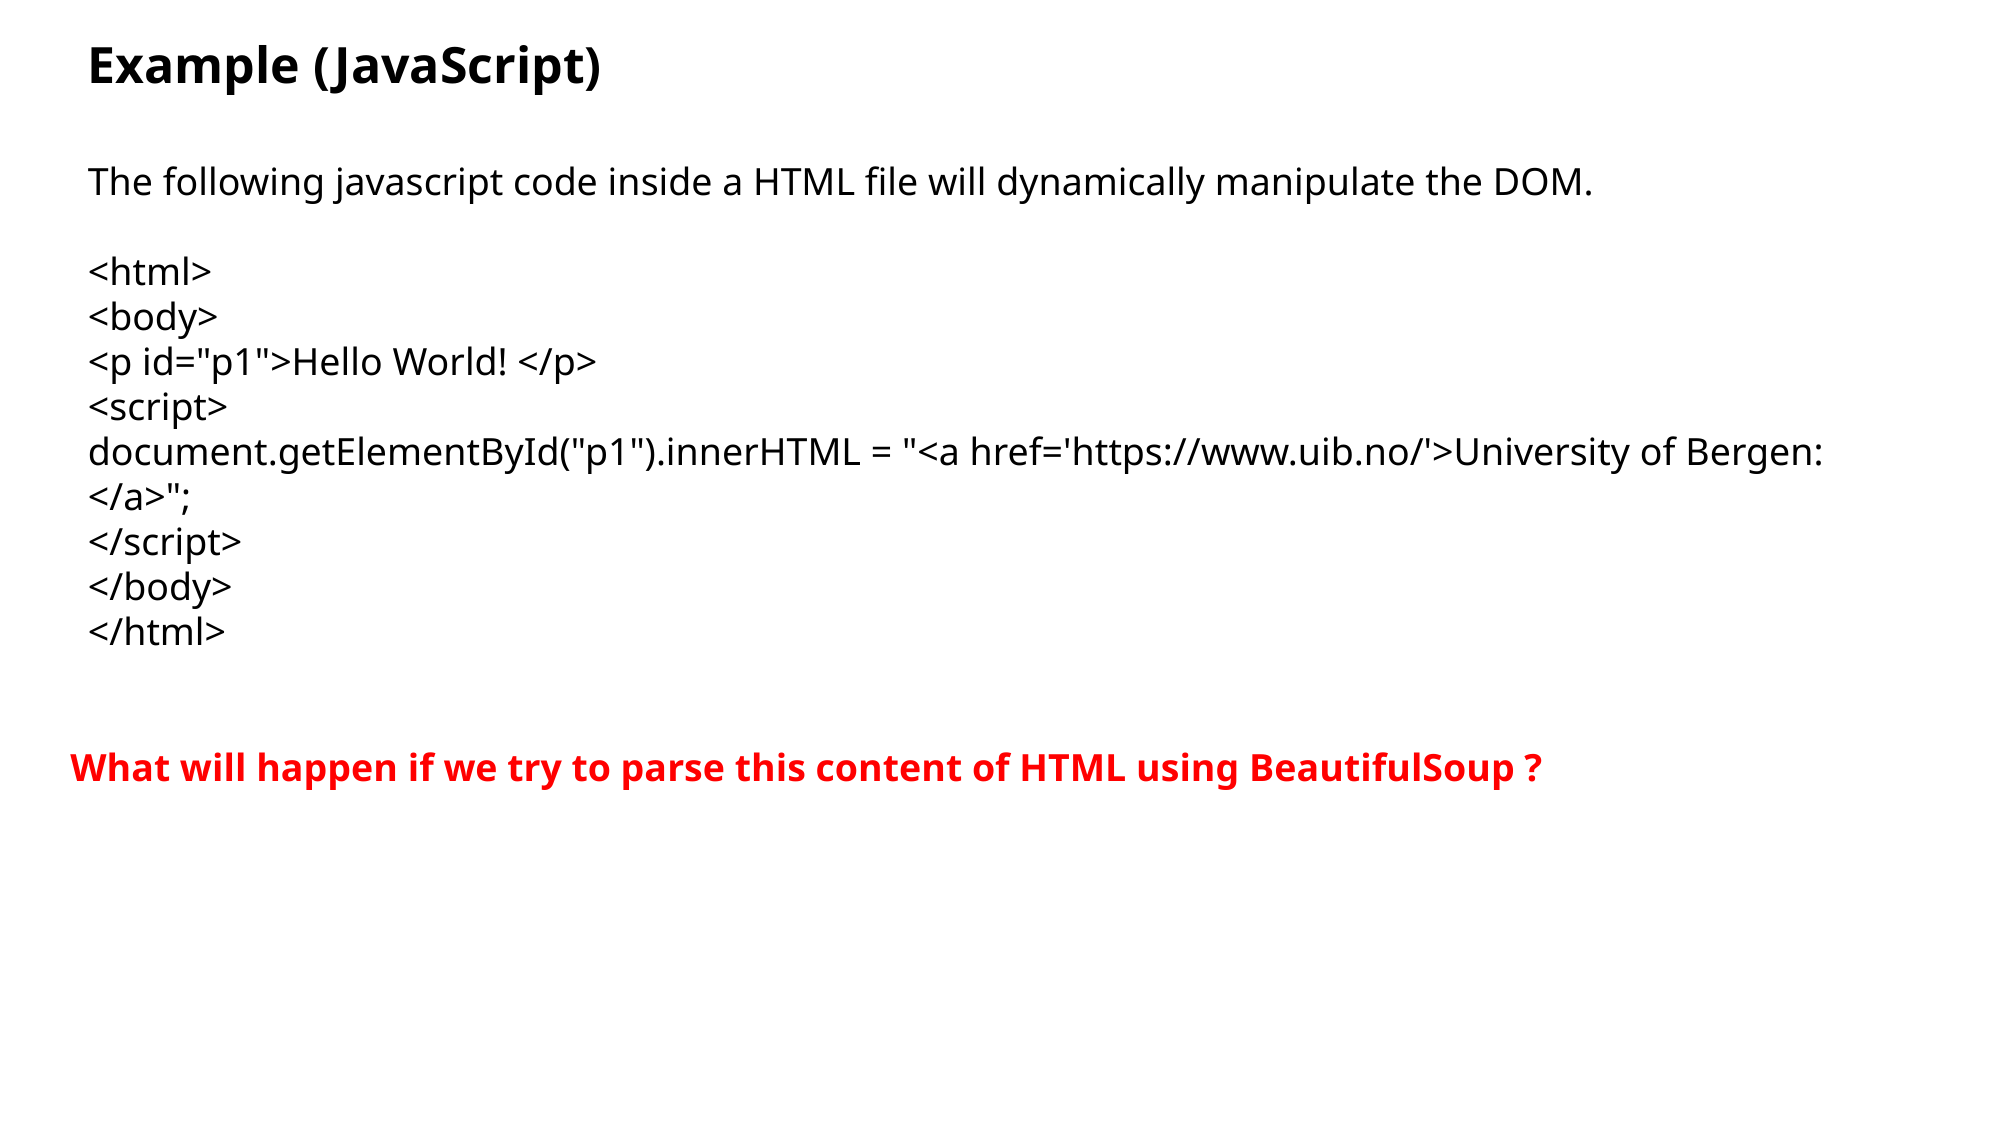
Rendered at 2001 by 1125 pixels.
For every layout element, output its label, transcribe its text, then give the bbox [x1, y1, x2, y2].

text_box The following javascript code inside a HTML file will dynamically manipulate the DOM. <html> <body> <p id="p1">Hello World! </p> <script> document.getElementById("p1").innerHTML = "<a href='https://www.uib.no/'>University of Bergen: </a>"; </script> </body> </html> [72, 150, 1932, 661]
text_box Example (JavaScript) [72, 26, 1840, 102]
text_box What will happen if we try to parse this content of HTML using BeautifulSoup ? [55, 736, 1647, 797]
